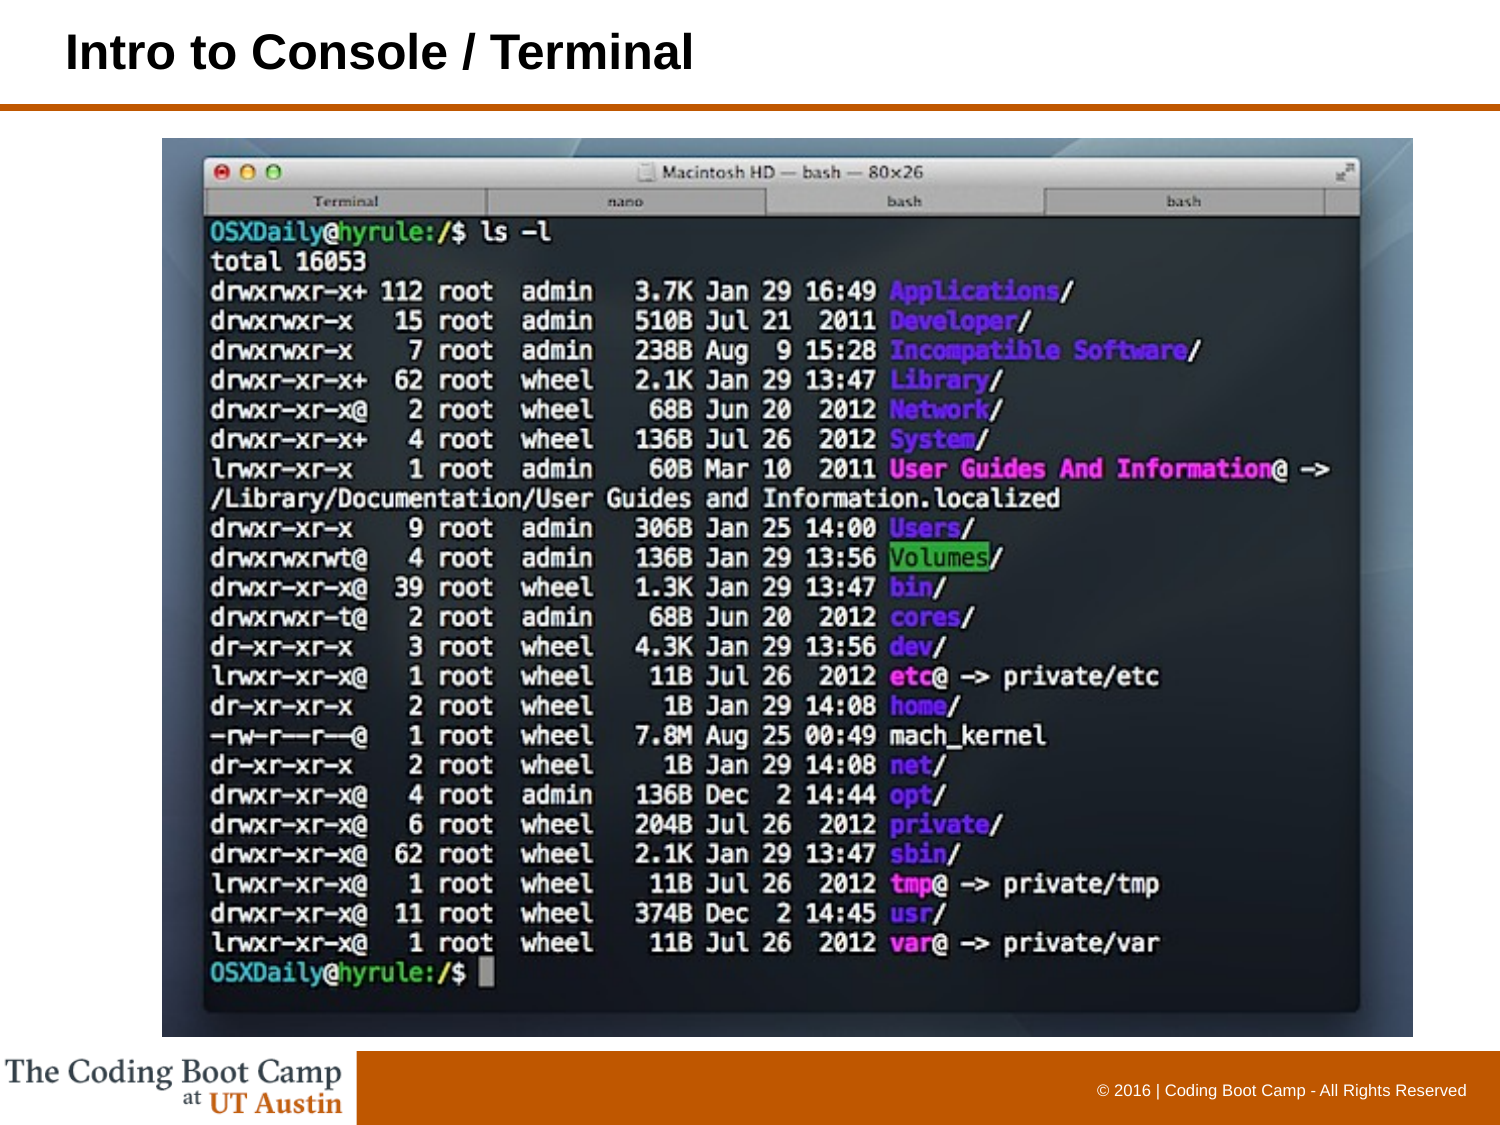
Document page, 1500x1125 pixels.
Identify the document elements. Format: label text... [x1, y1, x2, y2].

picture [0, 1050, 357, 1125]
title Intro to Console / Terminal [50, 0, 948, 108]
picture [162, 138, 1413, 1037]
